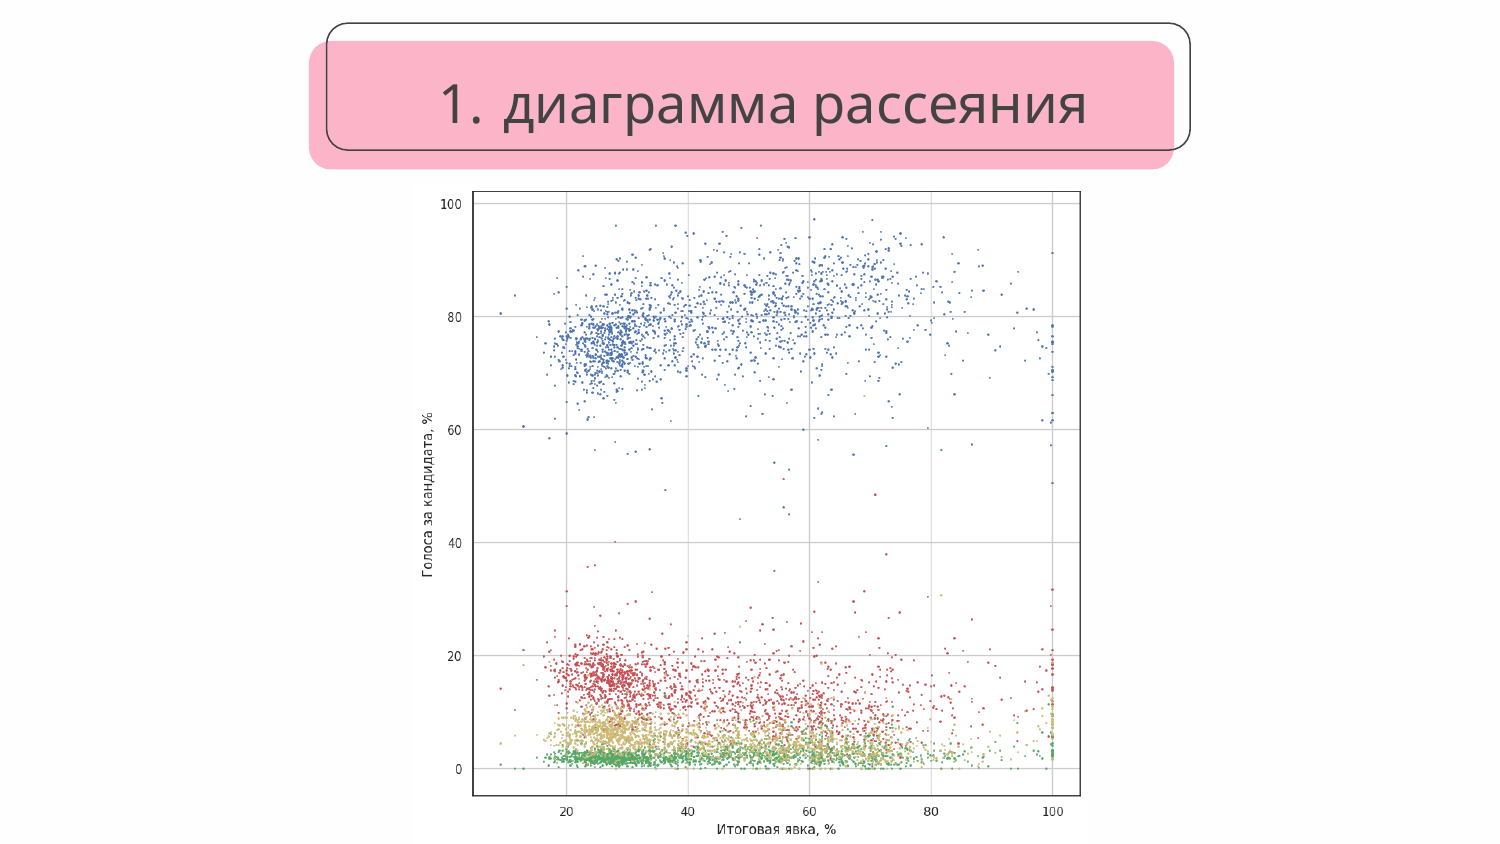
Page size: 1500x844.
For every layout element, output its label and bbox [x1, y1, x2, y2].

text_box [309, 22, 1191, 169]
picture [412, 184, 1088, 844]
